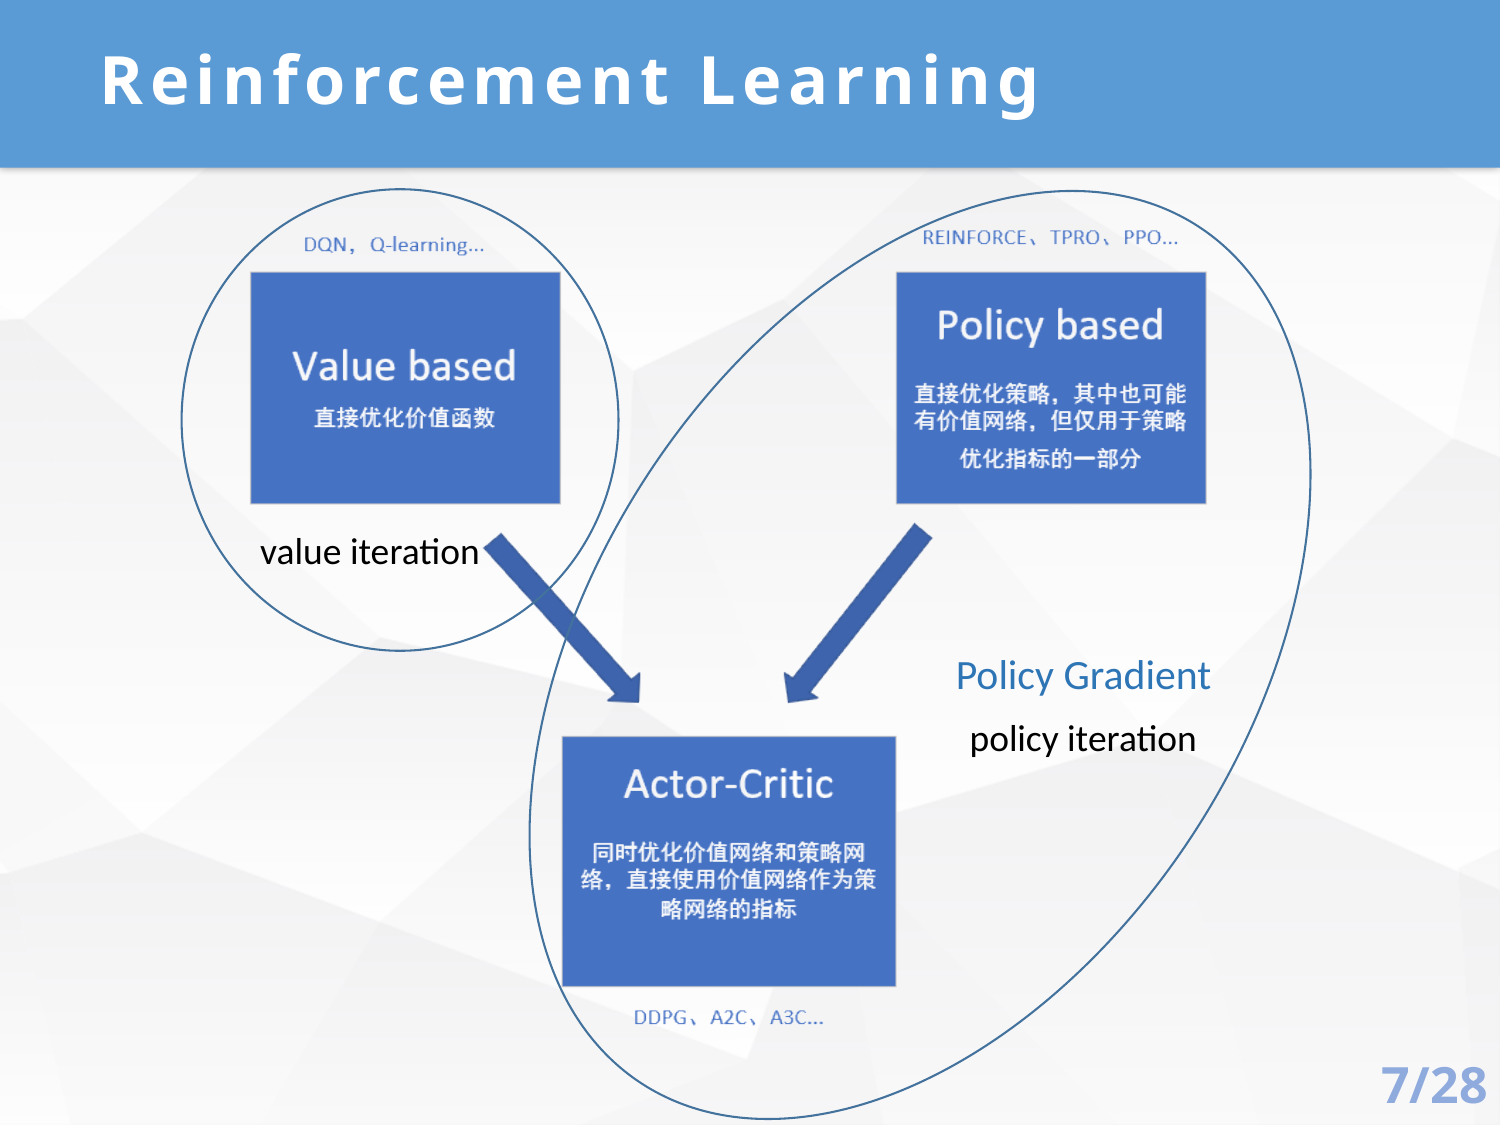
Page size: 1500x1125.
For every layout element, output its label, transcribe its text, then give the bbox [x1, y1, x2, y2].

text_box [1237, 257, 1312, 761]
text_box 7/28 [1226, 1046, 1500, 1121]
text_box [618, 1067, 953, 1121]
text_box [180, 311, 206, 529]
picture [0, 168, 1500, 1125]
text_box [0, 0, 1500, 168]
